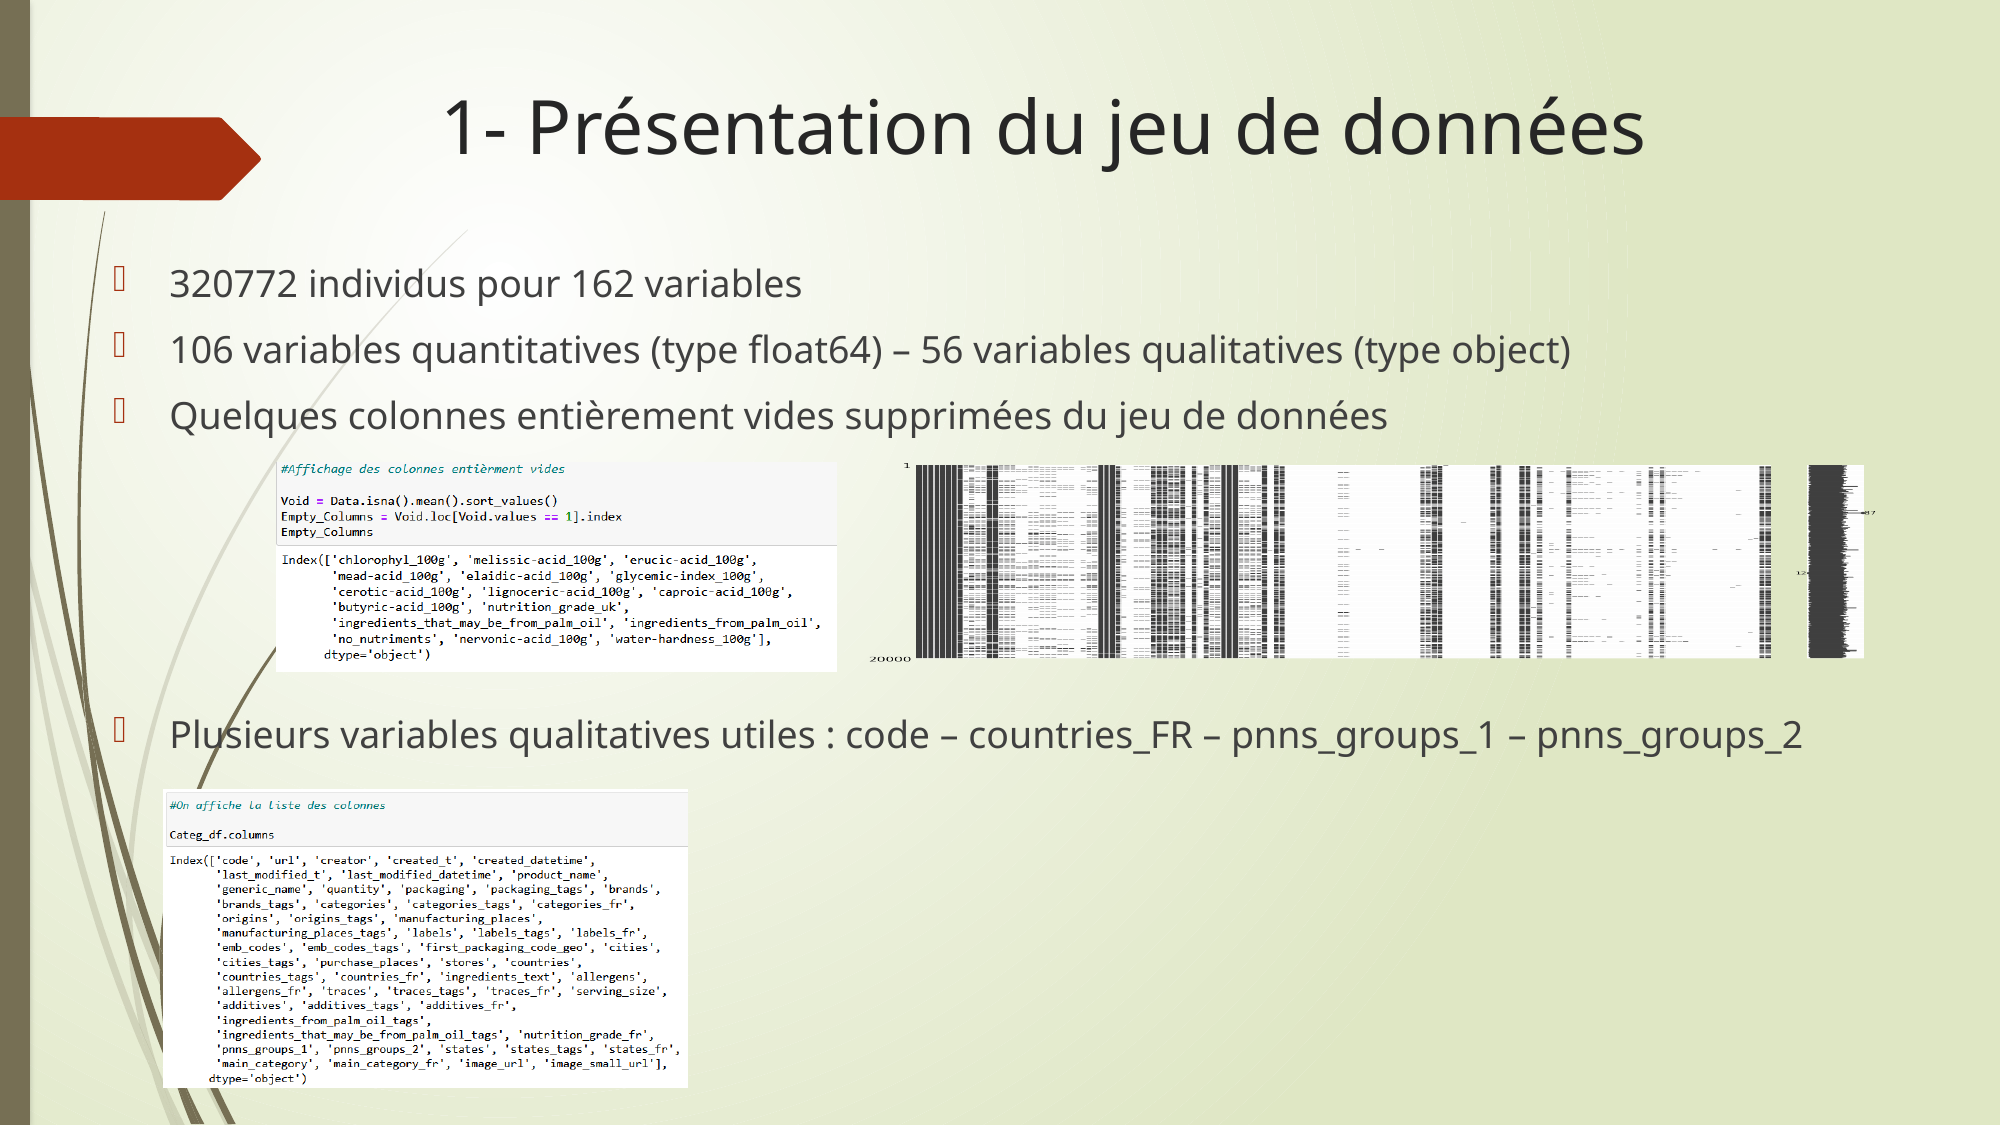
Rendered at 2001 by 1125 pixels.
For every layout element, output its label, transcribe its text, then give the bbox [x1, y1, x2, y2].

list 320772 individus pour 162 variables 106 variables quantitatives (type float64) – 56 variables qualitatives (type object) Quelques colonnes entièrement vides supprimées du jeu de données [98, 252, 1943, 457]
picture [276, 462, 838, 673]
picture [862, 460, 1880, 665]
title 1- Présentation du jeu de données [425, 71, 1888, 252]
picture [162, 789, 688, 1088]
text_box Plusieurs variables qualitatives utiles : code – countries_FR – pnns_groups_1 – pnns_groups_2 [98, 703, 1943, 907]
